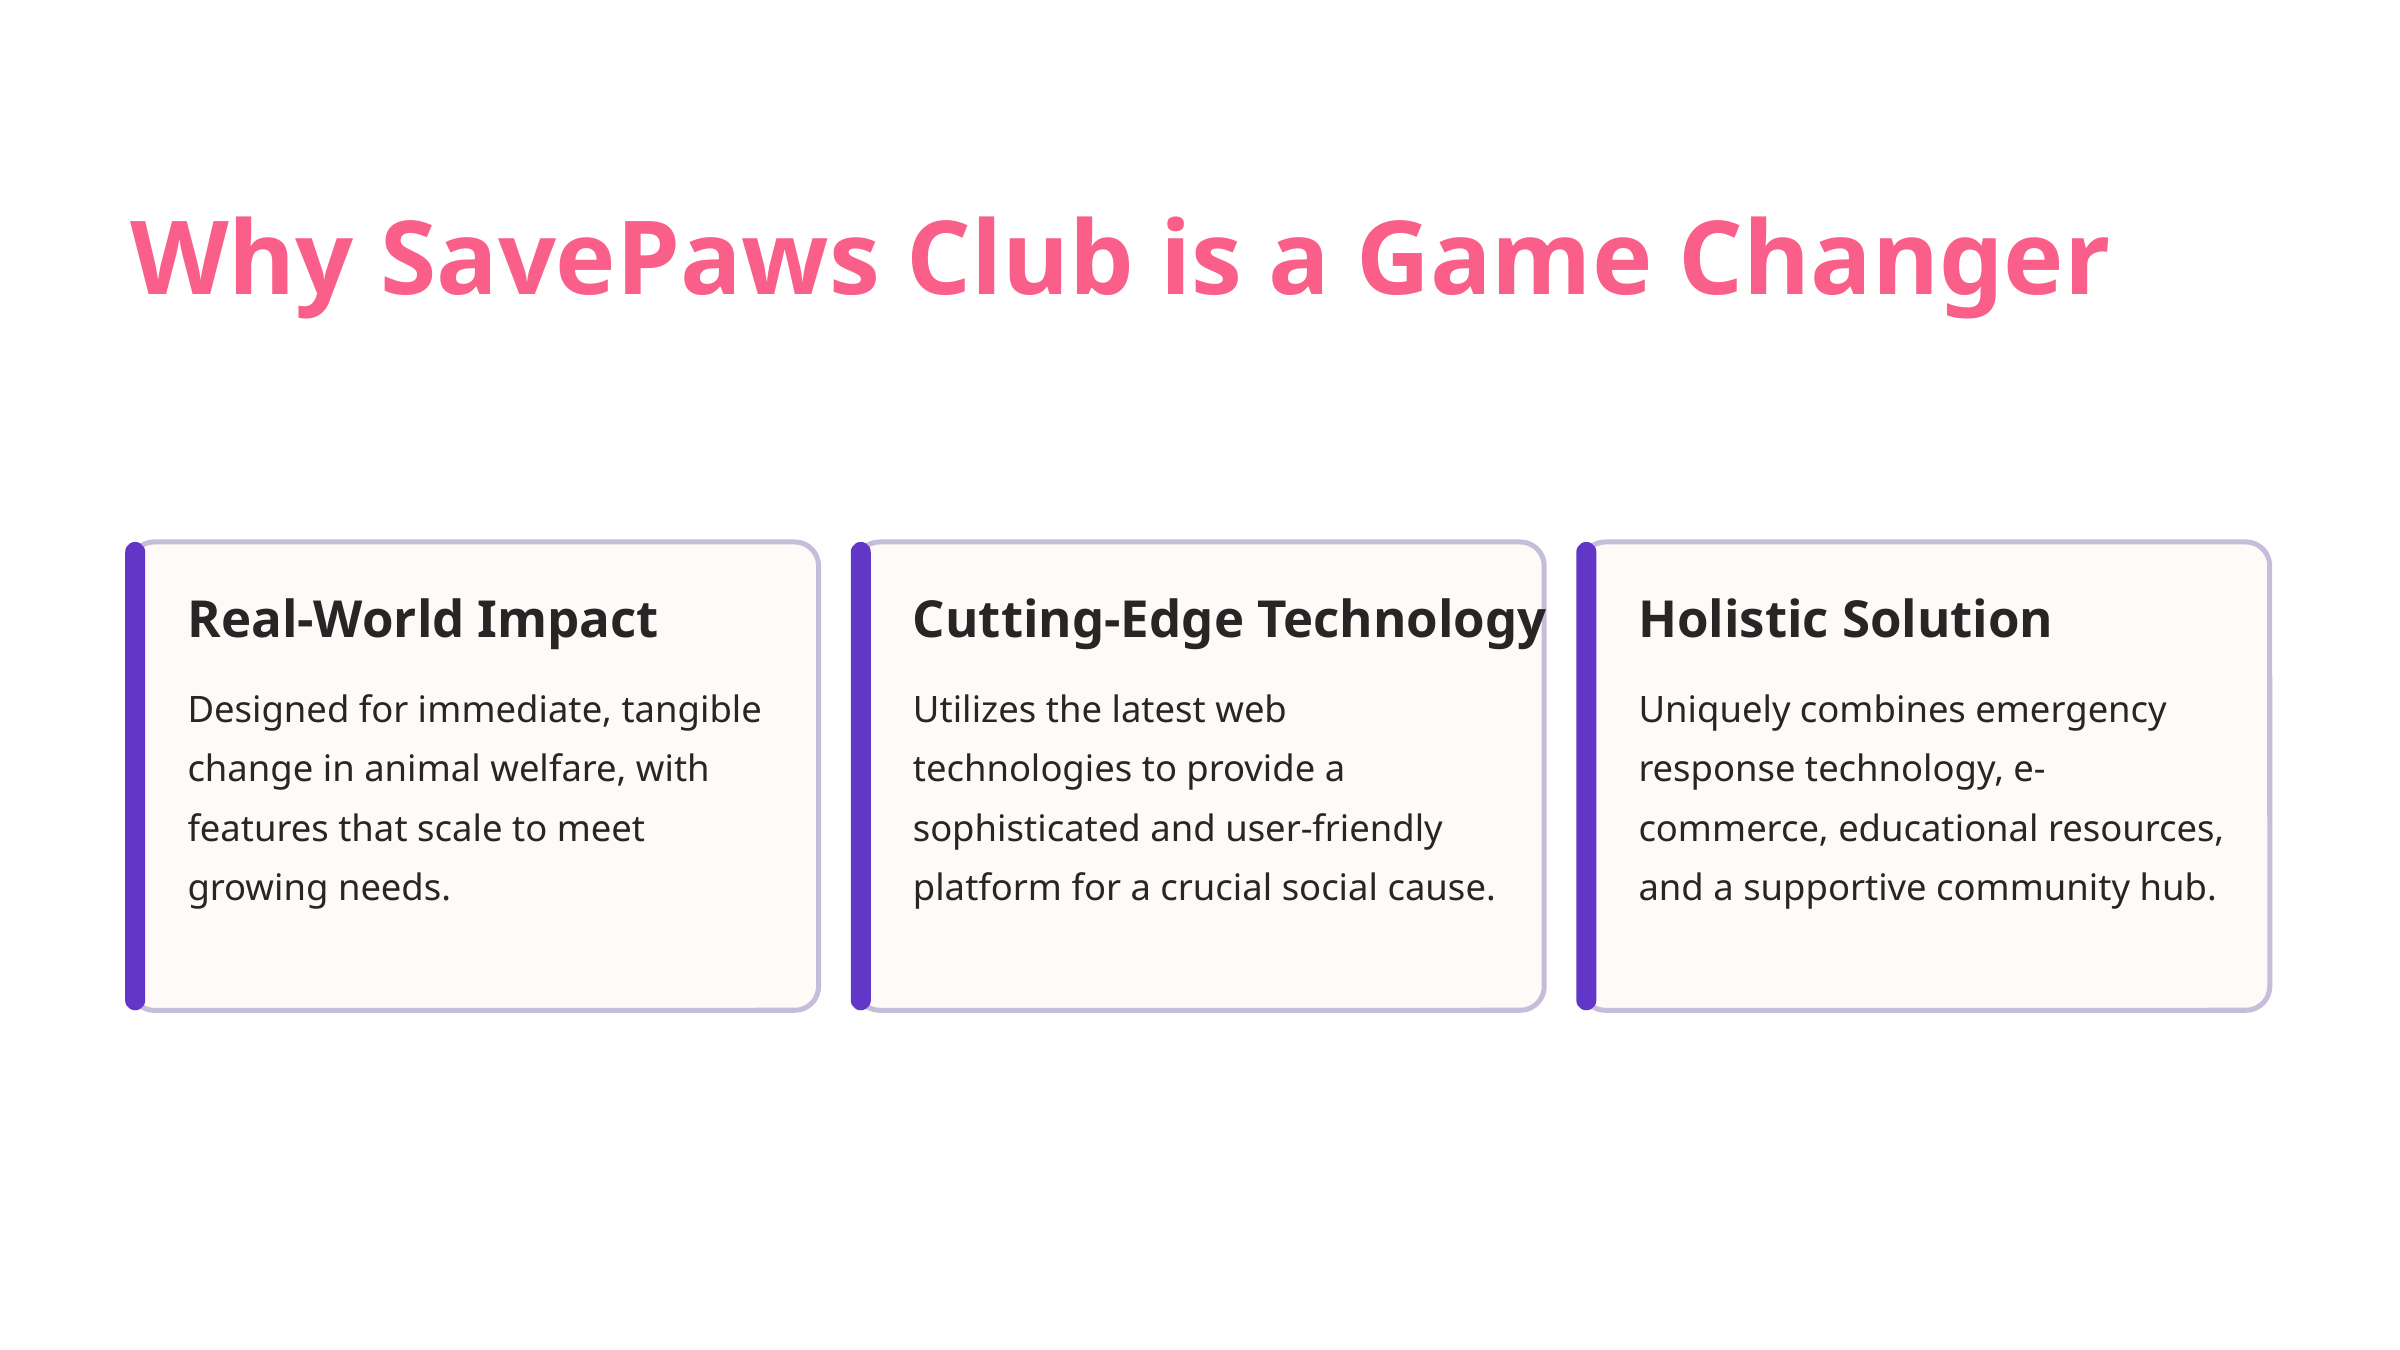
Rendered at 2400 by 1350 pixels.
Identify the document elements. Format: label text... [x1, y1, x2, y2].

text_box Real-World Impact [187, 584, 699, 649]
text_box Why SavePaws Club is a Game Changer [130, 187, 1939, 316]
text_box [1576, 541, 1597, 1011]
text_box [1594, 541, 2270, 1011]
text_box [142, 541, 819, 1011]
text_box Holistic Solution [1638, 584, 2151, 649]
text_box Designed for immediate, tangible change in animal welfare, with features that scale to meet growing needs. [187, 670, 777, 909]
text_box [125, 541, 146, 1011]
text_box Cutting-Edge Technology [912, 584, 1502, 649]
text_box [850, 541, 871, 1011]
text_box Utilizes the latest web technologies to provide a sophisticated and user-friendly platform for a crucial social cause. [912, 670, 1502, 968]
text_box Uniquely combines emergency response technology, e-commerce, educational resources, and a supportive community hub. [1638, 670, 2228, 968]
text_box [868, 541, 1545, 1011]
